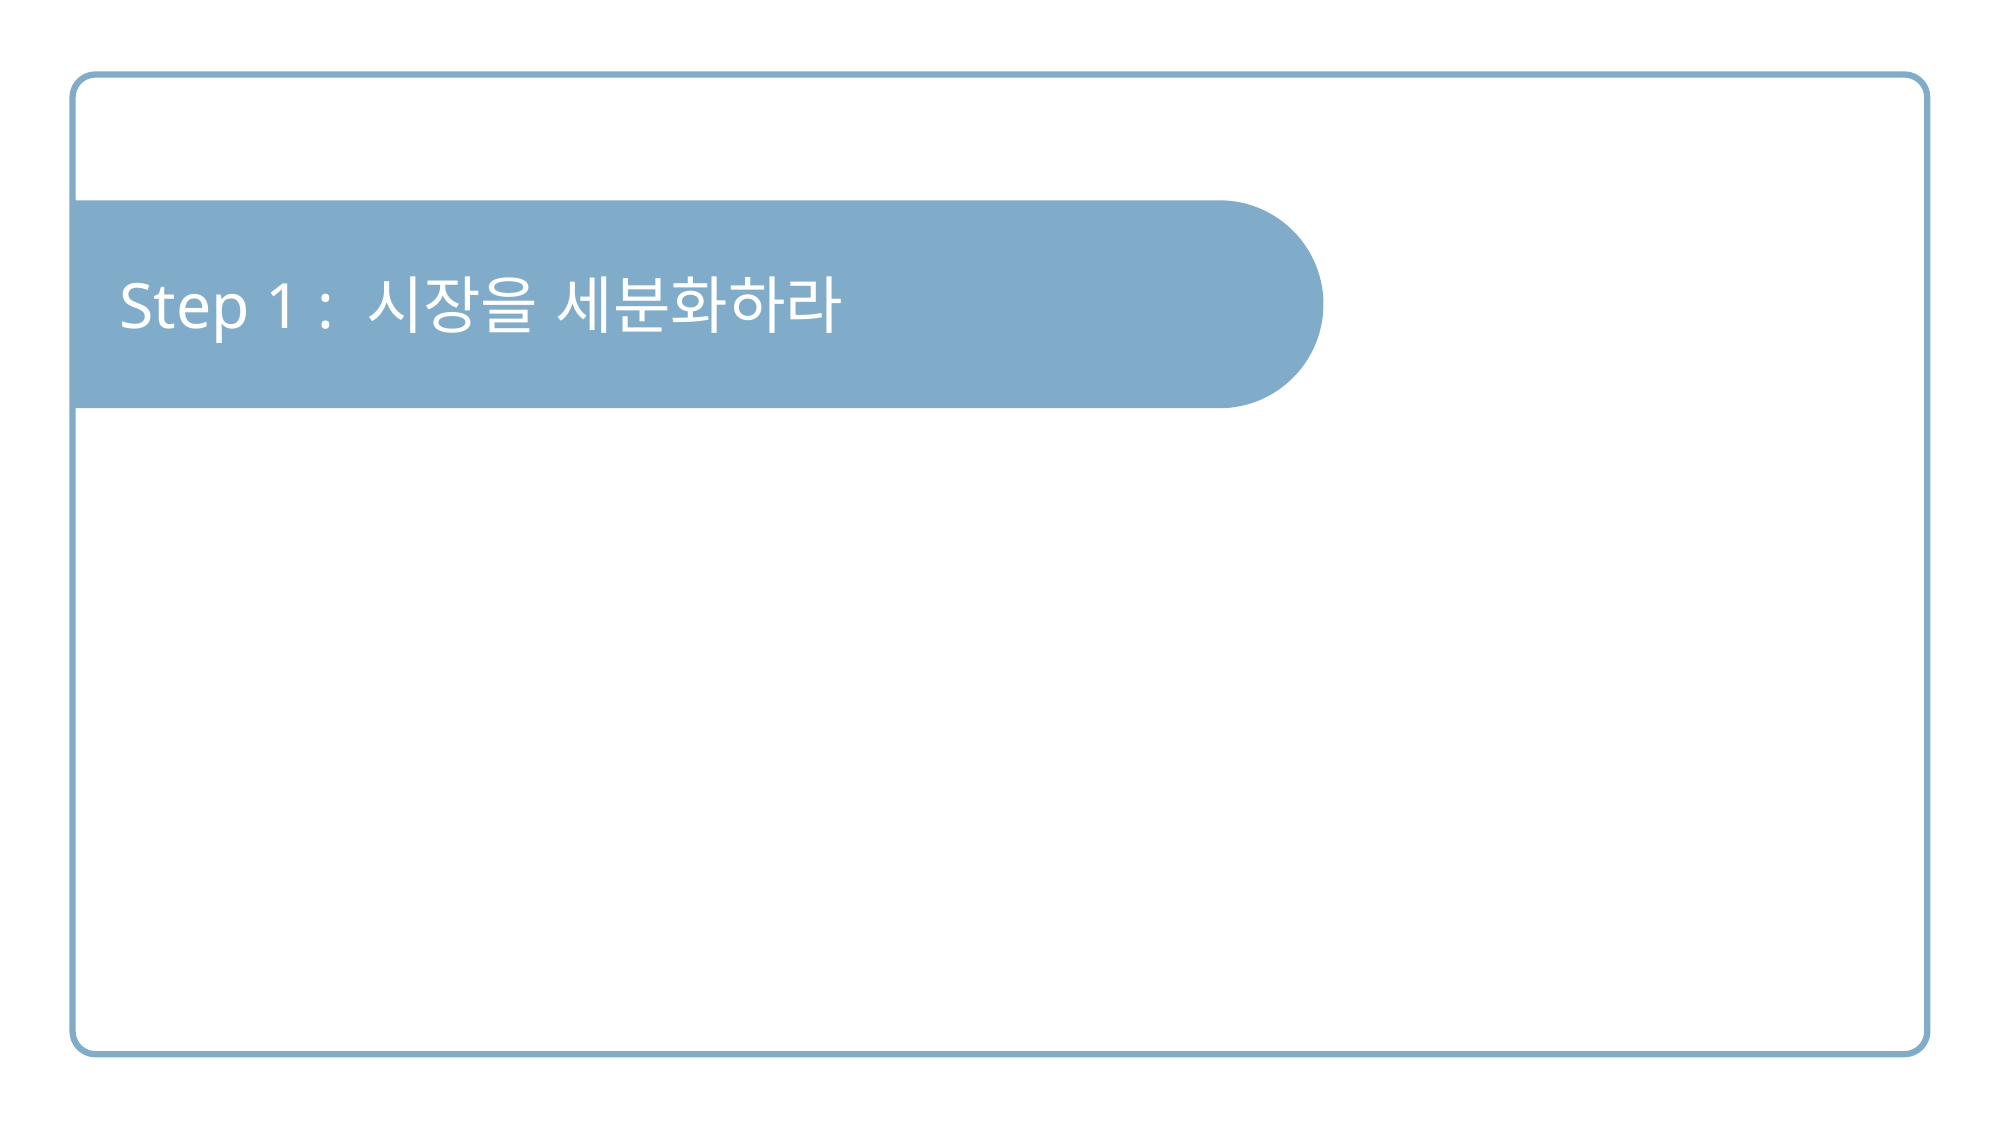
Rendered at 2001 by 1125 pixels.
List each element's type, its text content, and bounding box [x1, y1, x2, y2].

text_box Step 1 : 시장을 세분화하라 [104, 258, 1214, 349]
text_box [71, 198, 1326, 410]
text_box [71, 72, 1929, 1056]
